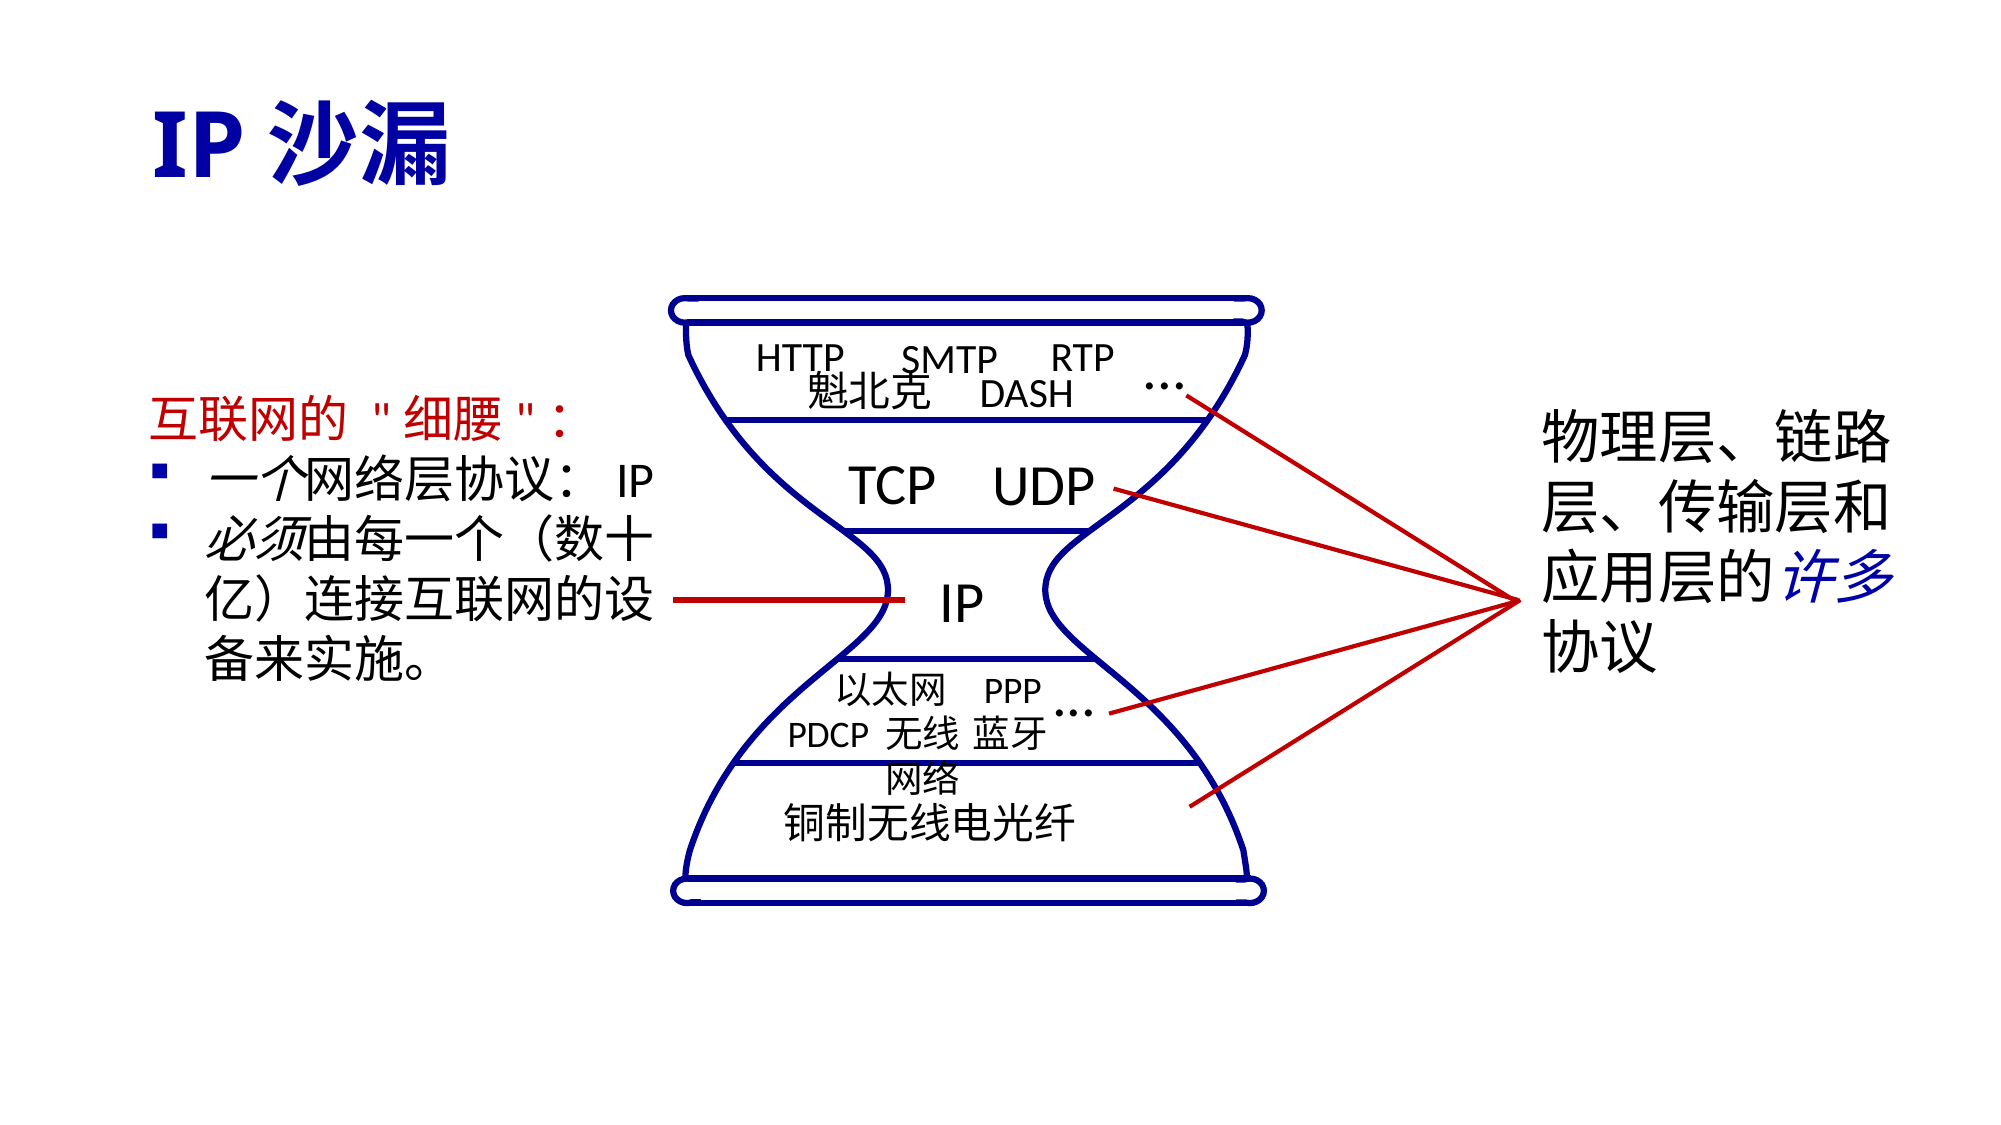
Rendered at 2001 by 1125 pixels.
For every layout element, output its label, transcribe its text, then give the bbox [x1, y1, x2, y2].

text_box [133, 379, 906, 820]
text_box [1109, 393, 1959, 807]
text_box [671, 296, 1264, 903]
title IP沙漏 [137, 74, 1863, 221]
